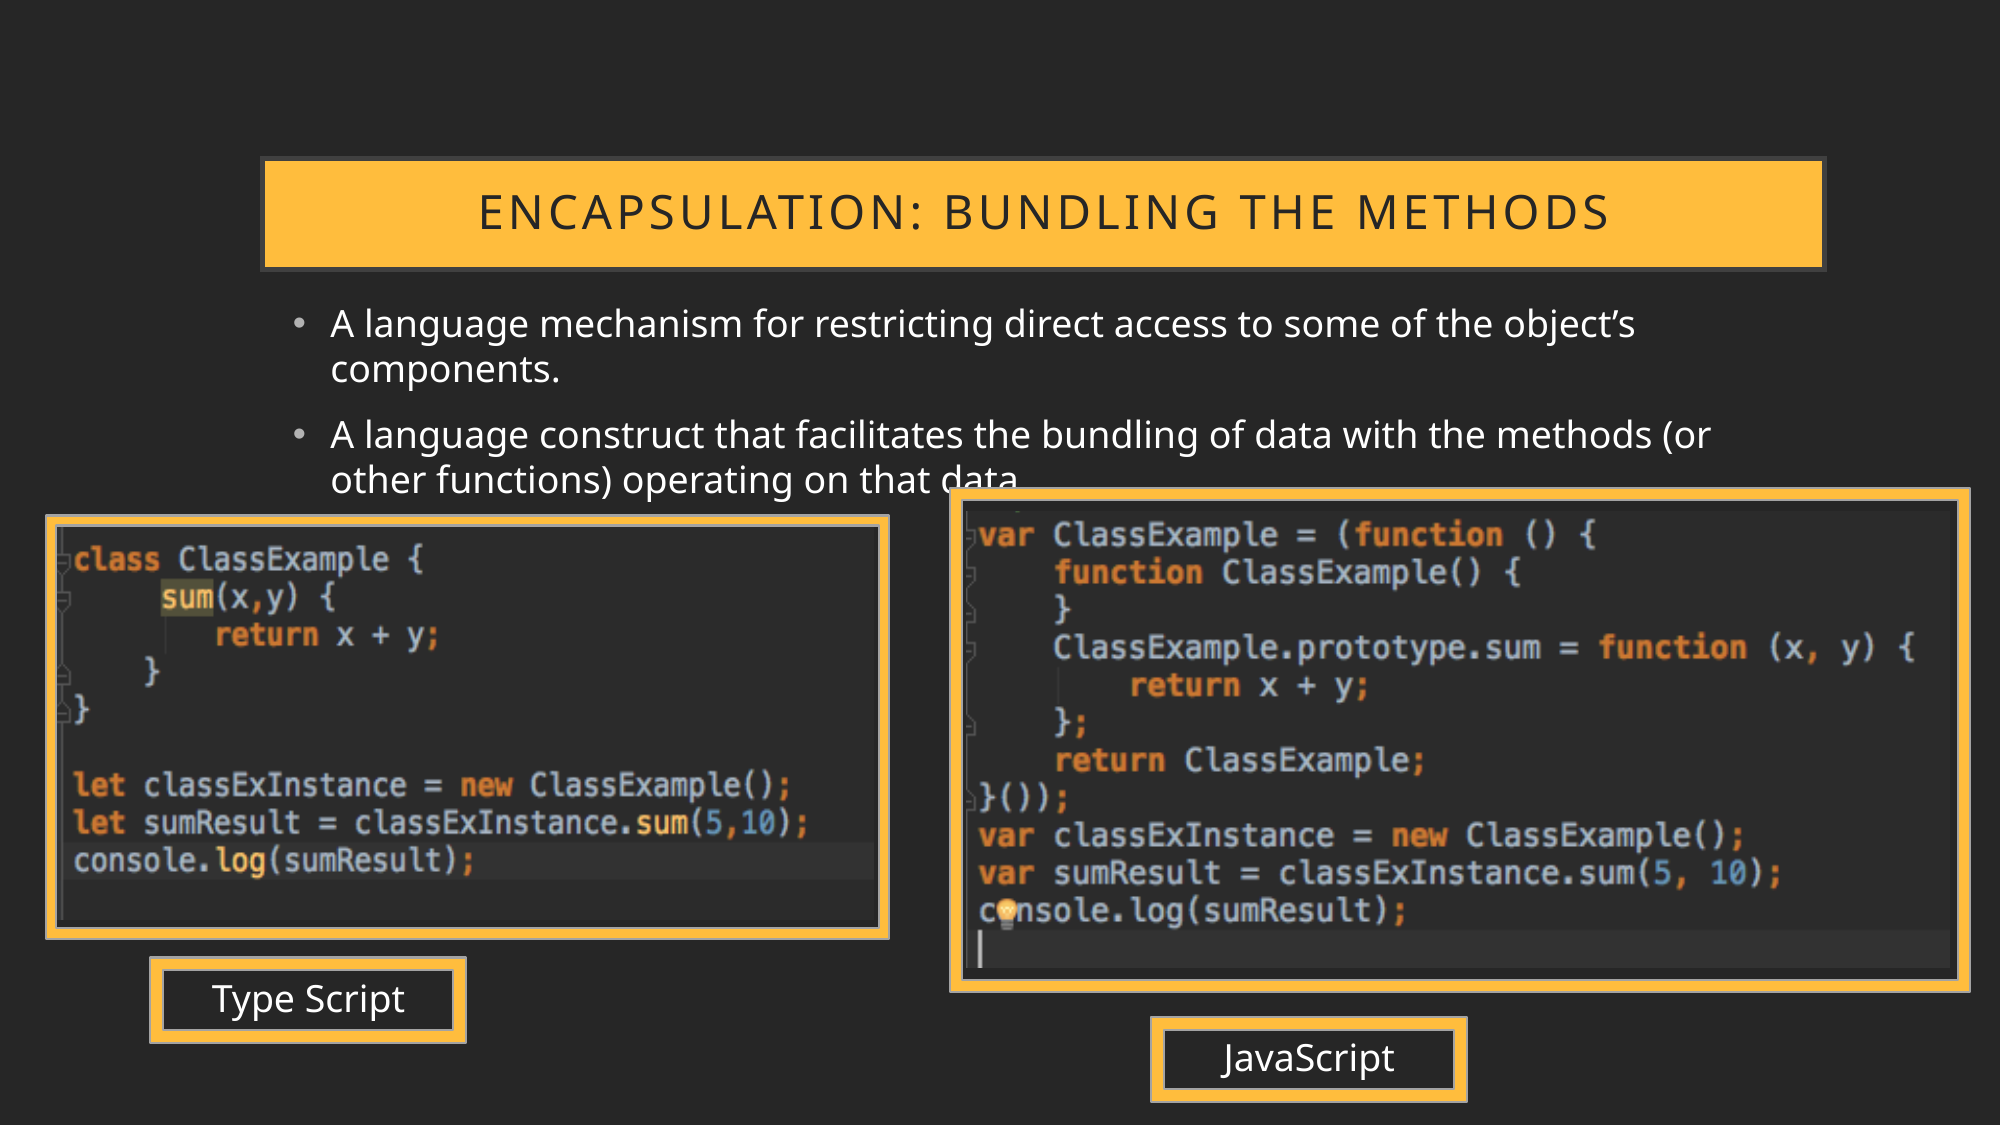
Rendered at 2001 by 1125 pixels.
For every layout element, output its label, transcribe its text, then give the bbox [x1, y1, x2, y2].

text_box [949, 487, 1971, 993]
text_box [149, 956, 467, 1044]
list A language mechanism for restricting direct access to some of the object’s components. A language construct that facilitates the bundling of data with the methods (or other functions) operating on that data. [277, 292, 1825, 488]
text_box Type Script [197, 967, 421, 1028]
title Encapsulation: Bundling the MeThods [260, 156, 1827, 272]
text_box JavaScript [1208, 1026, 1412, 1087]
picture [966, 511, 1950, 968]
picture [45, 525, 874, 920]
text_box [45, 514, 890, 940]
text_box [1150, 1016, 1468, 1103]
